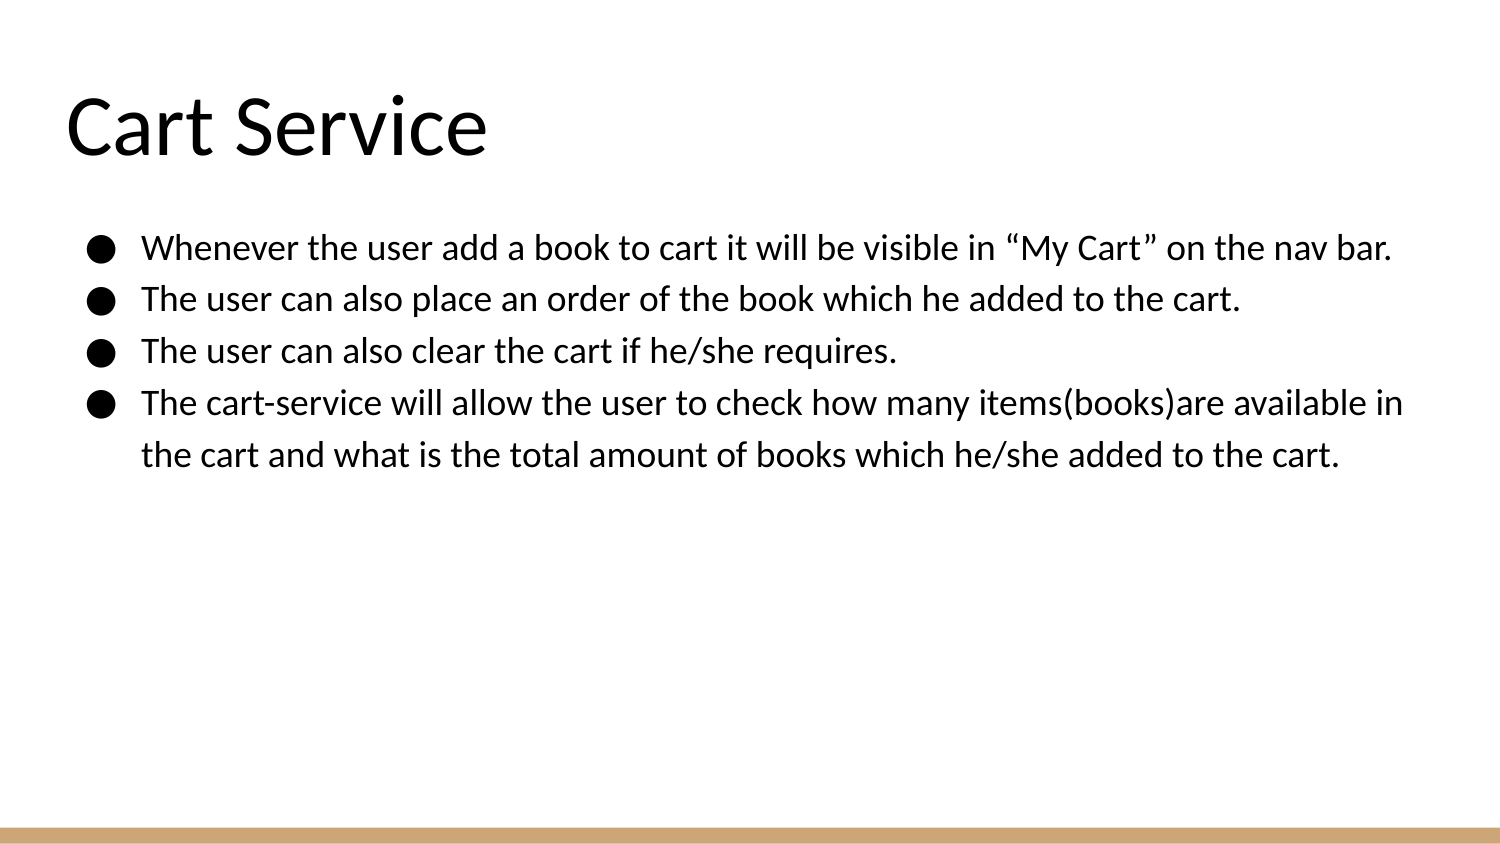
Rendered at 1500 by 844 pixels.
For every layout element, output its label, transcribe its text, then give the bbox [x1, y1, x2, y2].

list Whenever the user add a book to cart it will be visible in “My Cart” on the nav bar. The user can also place an order of the book which he added to the cart. The user can also clear the cart if he/she requires. The cart-service will allow the user to check how many items(books)are available in the cart and what is the total amount of books which he/she added to the cart. [51, 200, 1449, 752]
title Cart Service [51, 51, 1449, 189]
